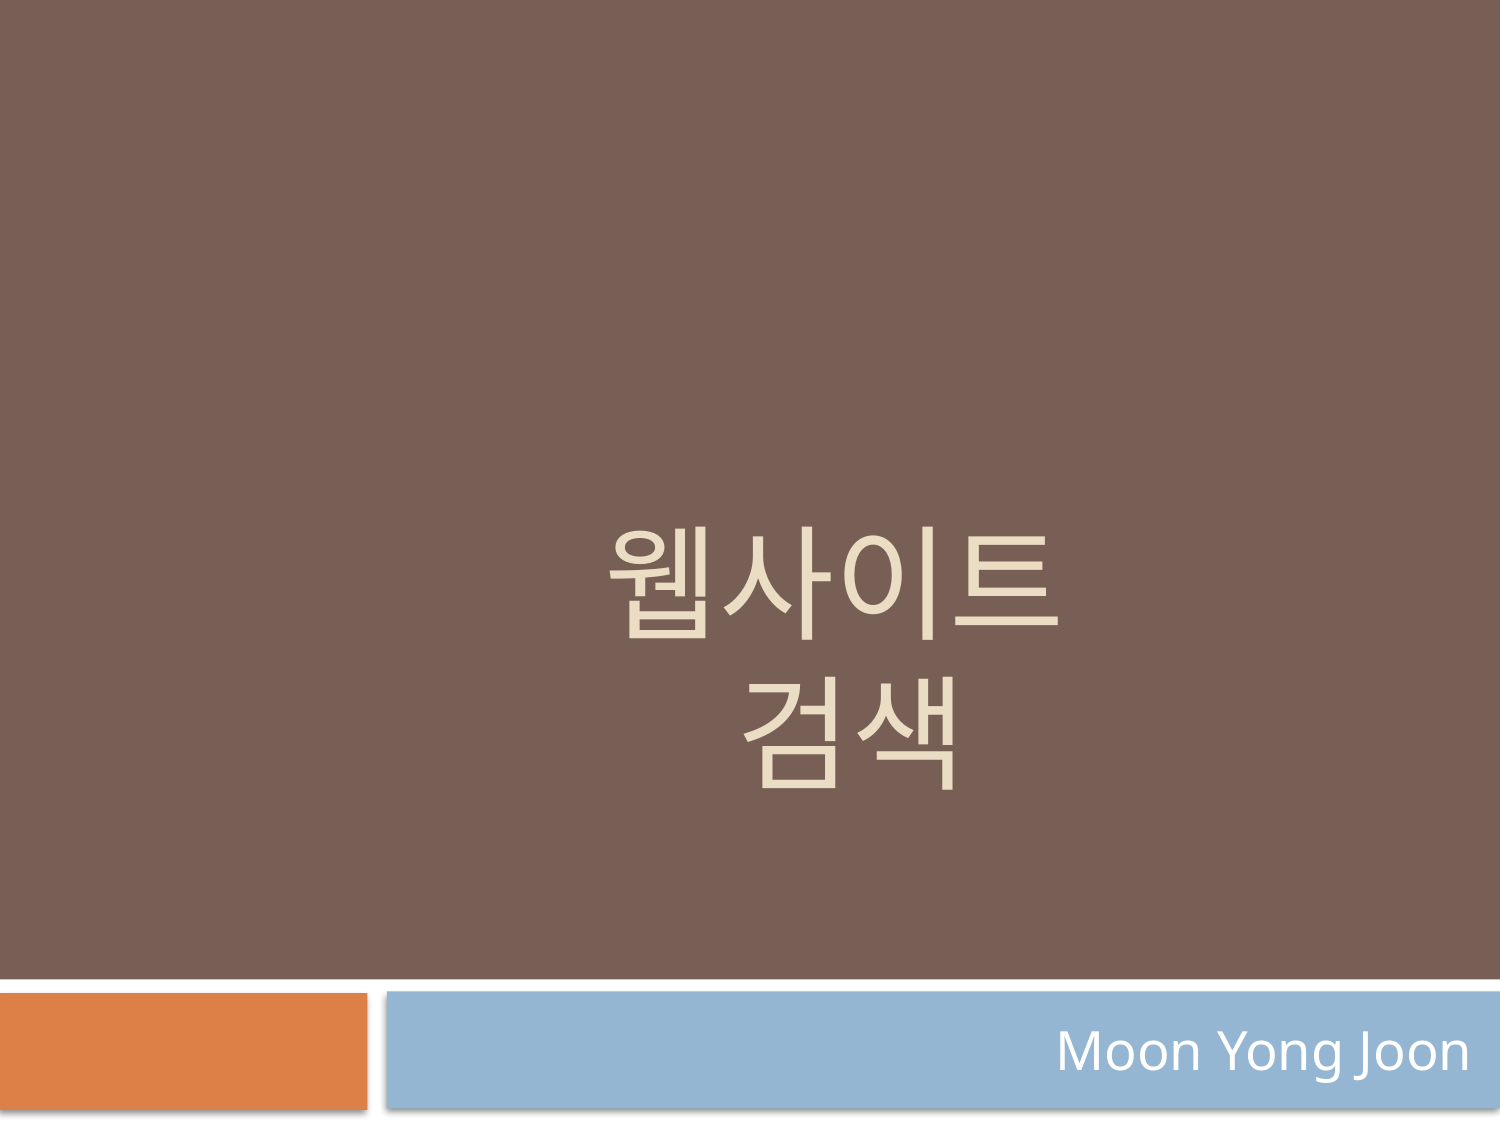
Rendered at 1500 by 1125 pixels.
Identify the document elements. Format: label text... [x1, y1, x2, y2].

subtitle Moon Yong Joon [387, 992, 1488, 1105]
title 웹사이트 검색 [253, 78, 1450, 963]
